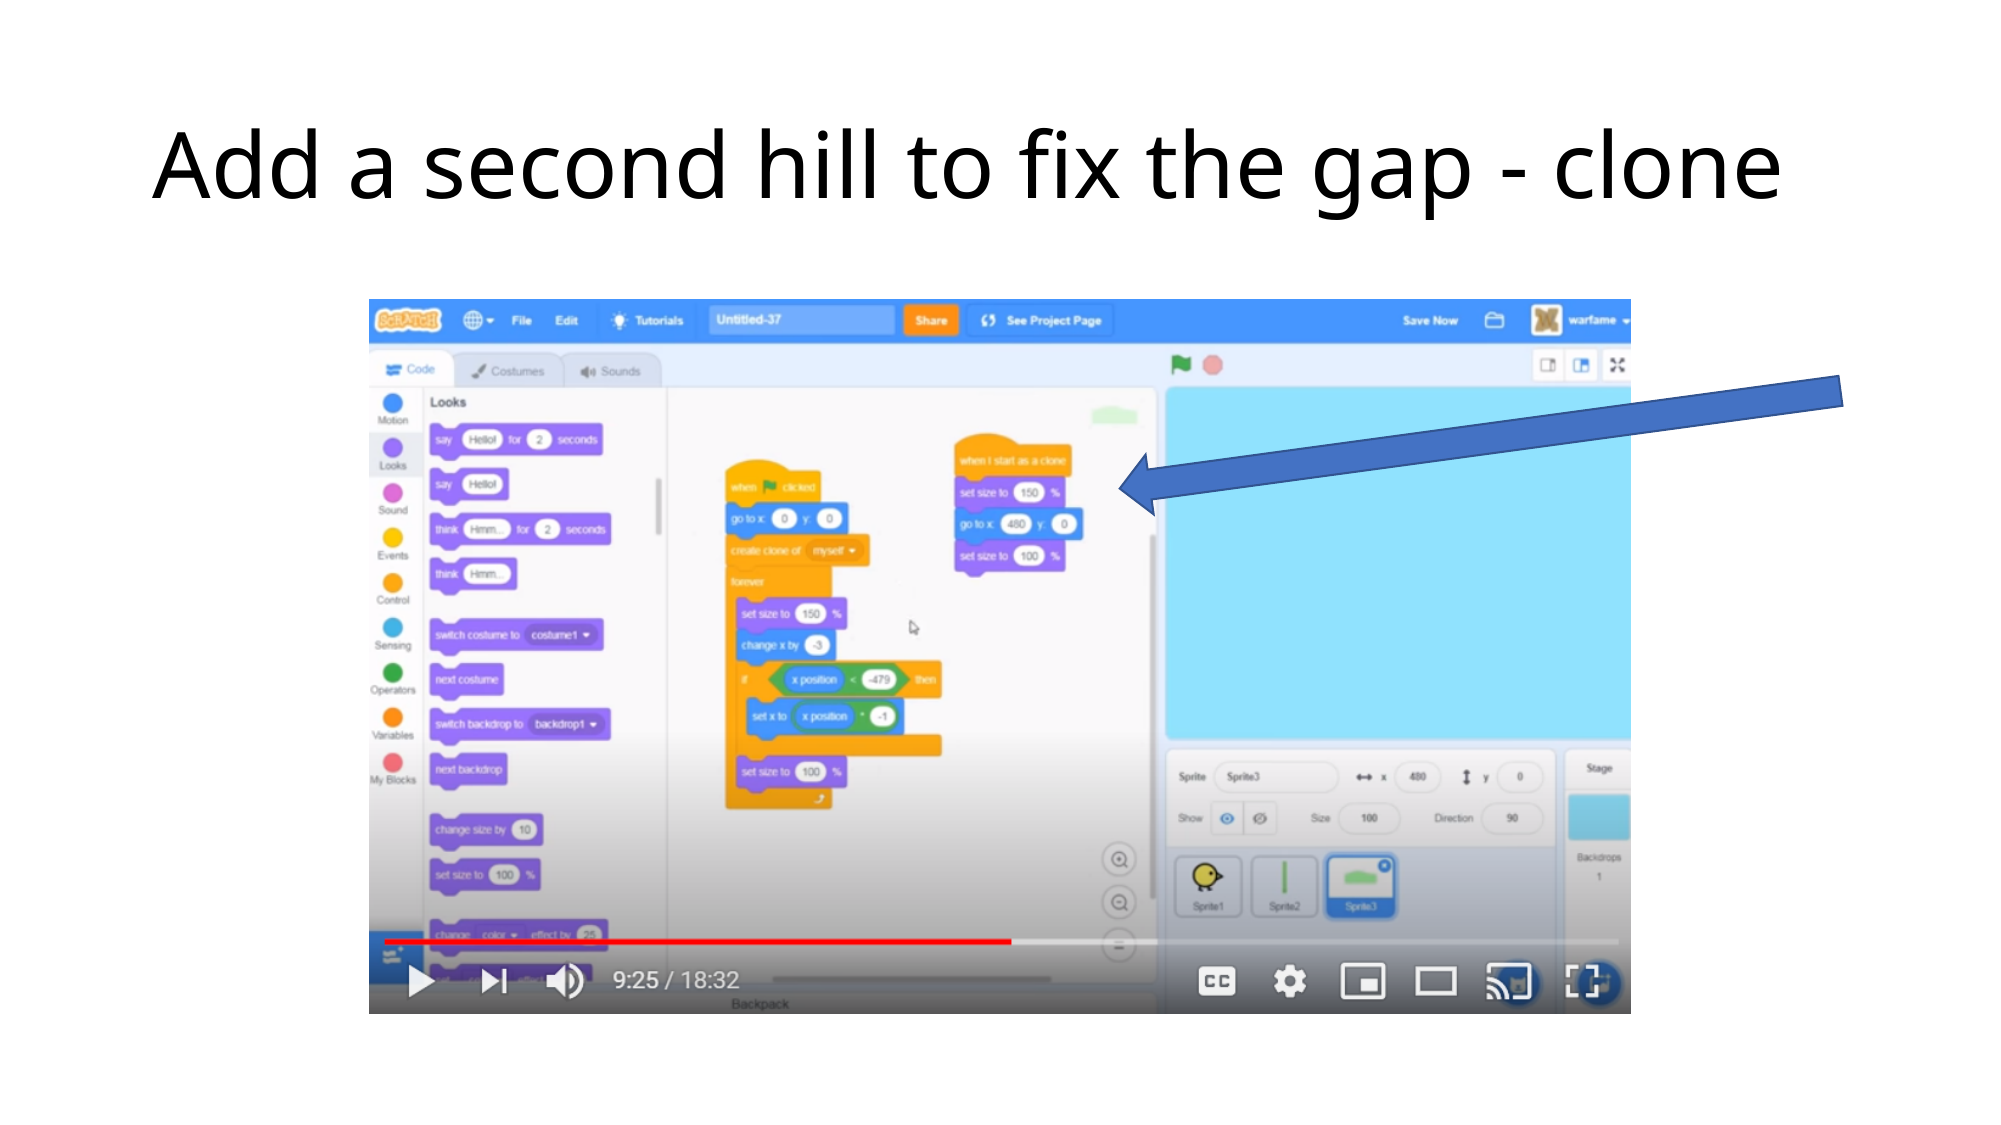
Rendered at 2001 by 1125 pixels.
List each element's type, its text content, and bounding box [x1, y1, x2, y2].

title Add a second hill to fix the gap - clone [137, 59, 1863, 278]
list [369, 299, 1631, 1014]
text_box [1631, 374, 1844, 436]
